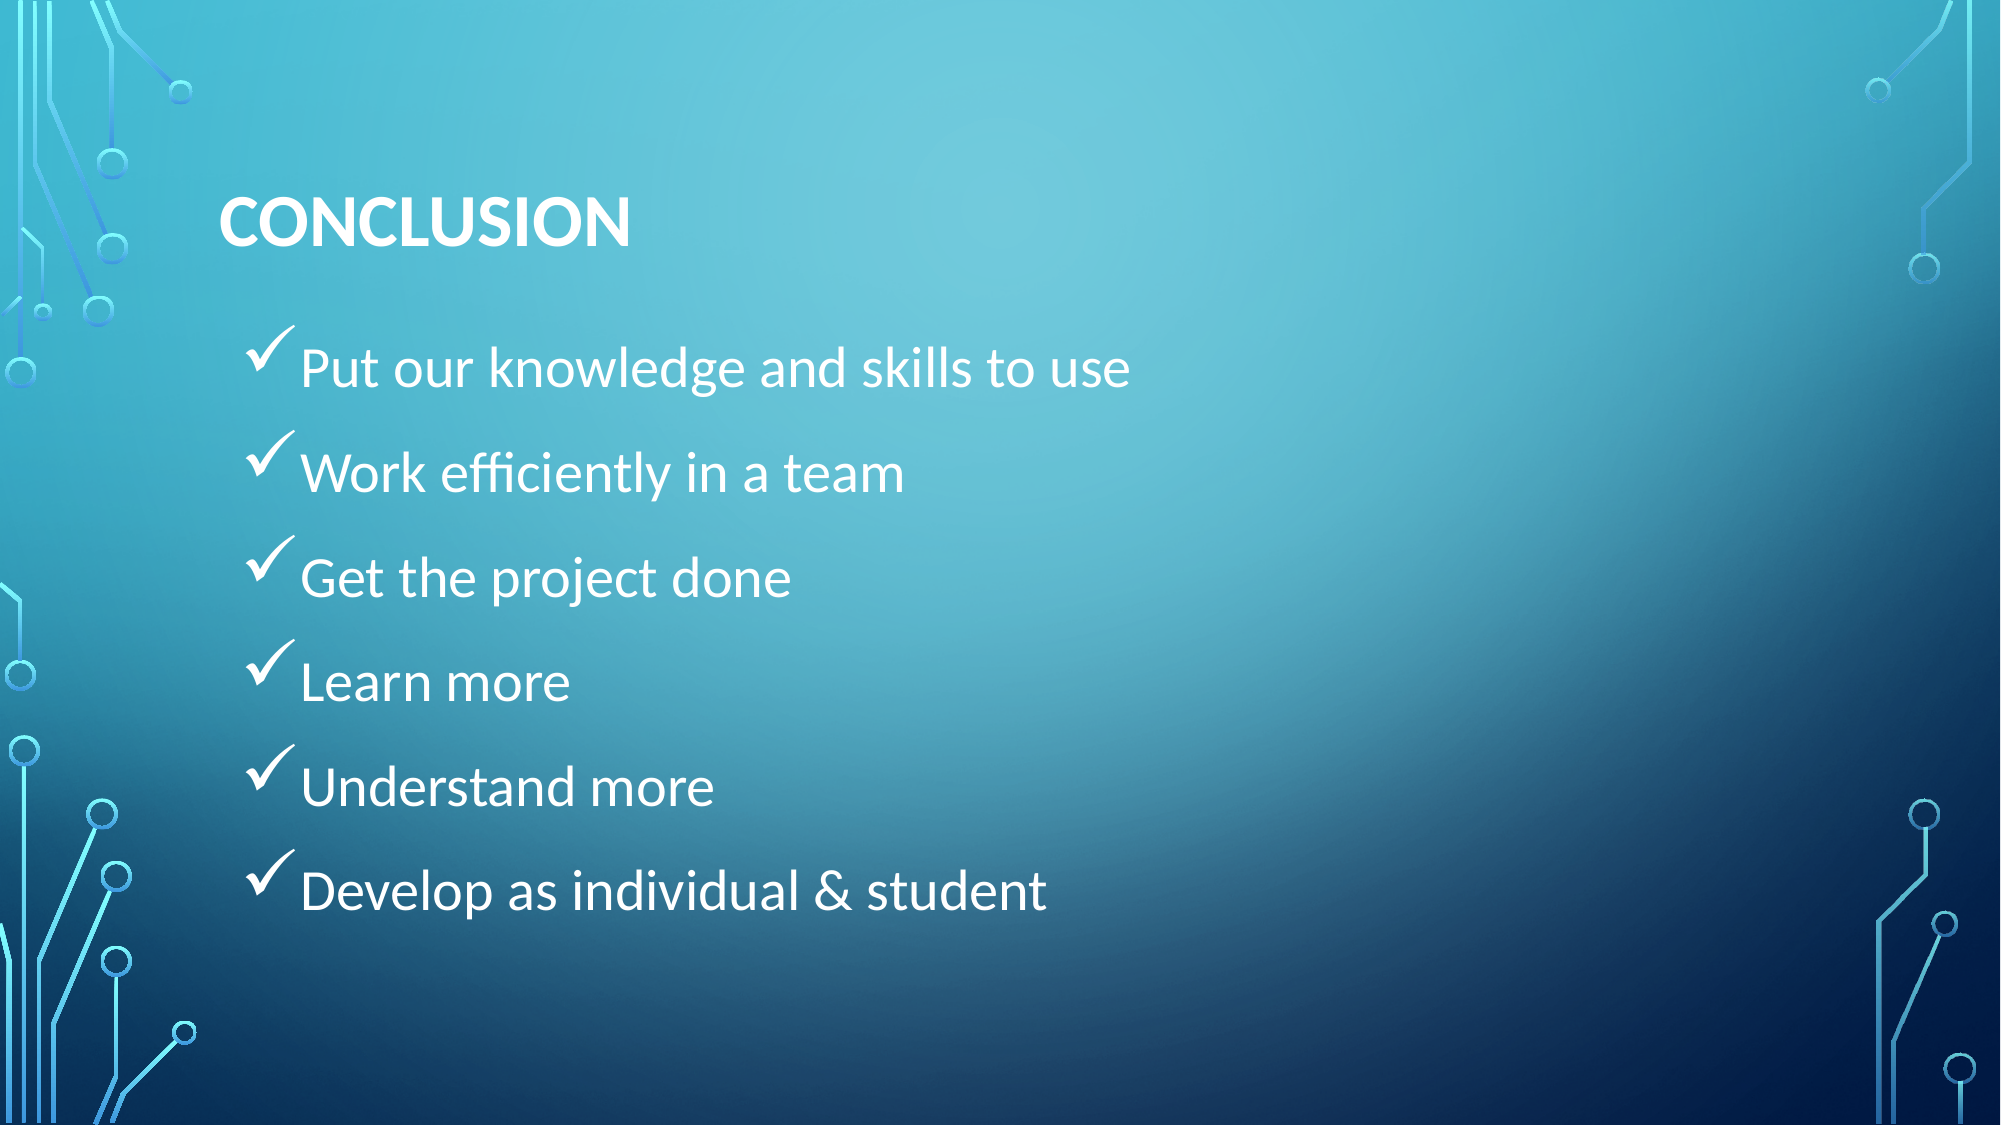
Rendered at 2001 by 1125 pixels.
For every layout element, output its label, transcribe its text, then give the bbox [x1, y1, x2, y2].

list Put our knowledge and skills to use Work efficiently in a team Get the project done Learn more Understand more Develop as individual & student [225, 308, 1800, 963]
title Conclusion [187, 101, 1813, 344]
